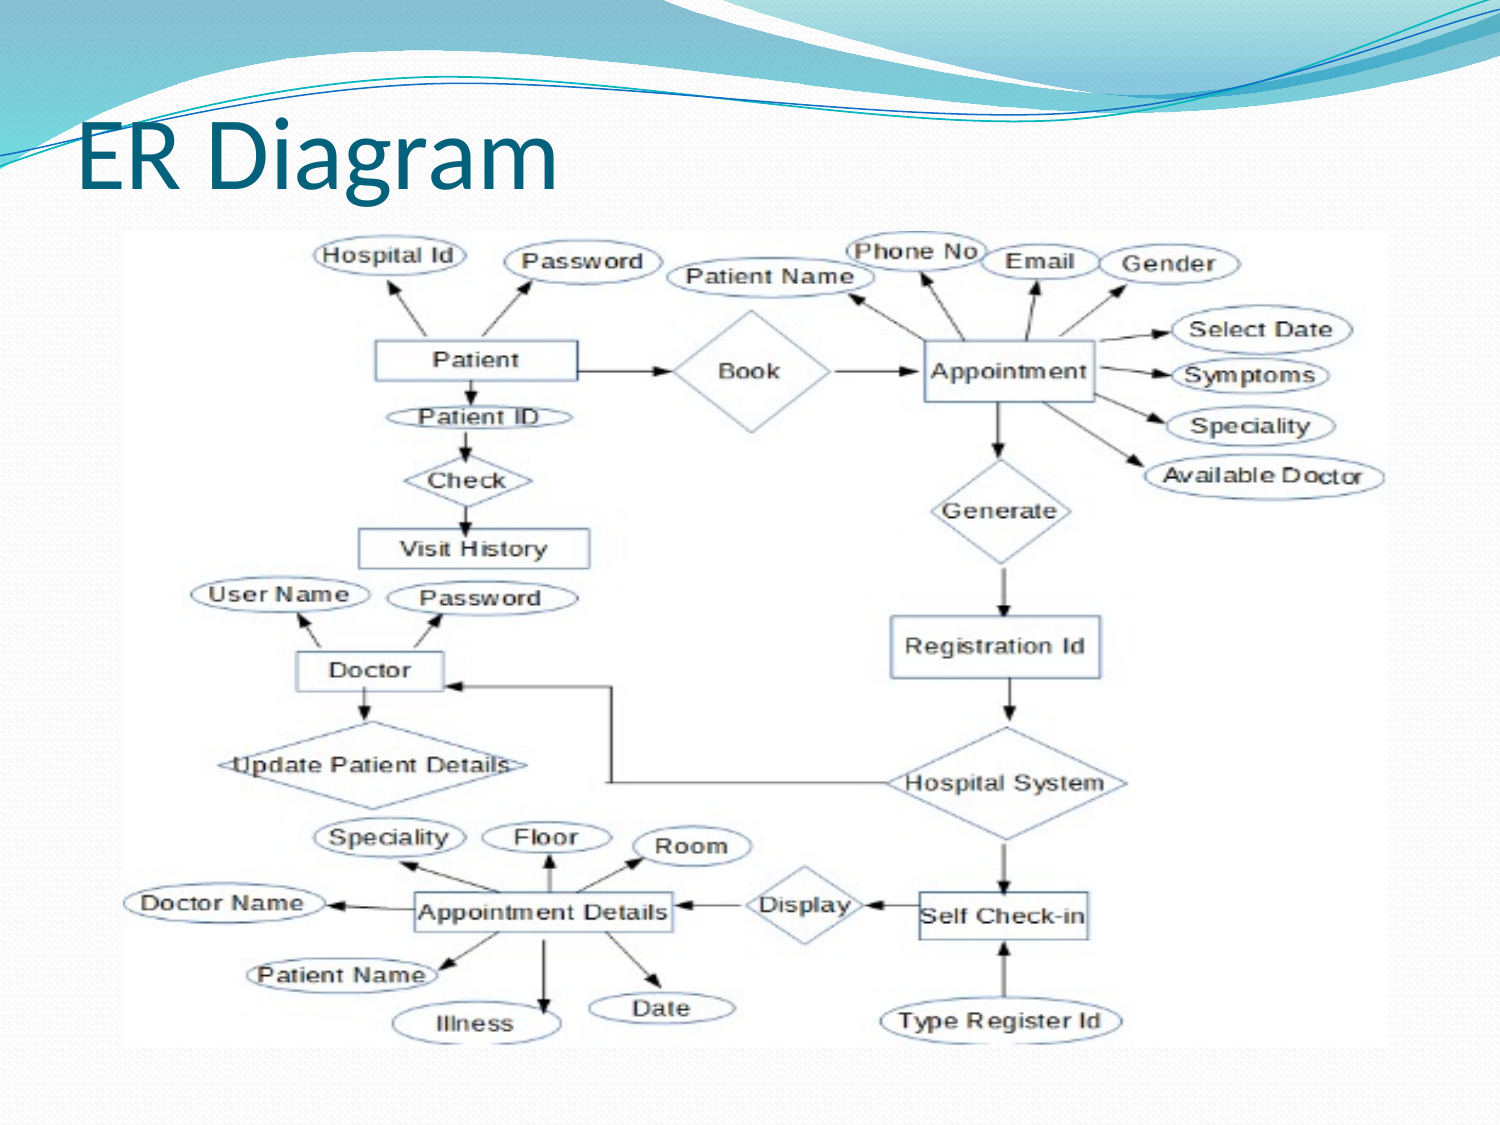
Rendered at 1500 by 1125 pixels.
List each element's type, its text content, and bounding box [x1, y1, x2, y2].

title ER Diagram [75, 70, 1425, 211]
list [123, 231, 1389, 1047]
